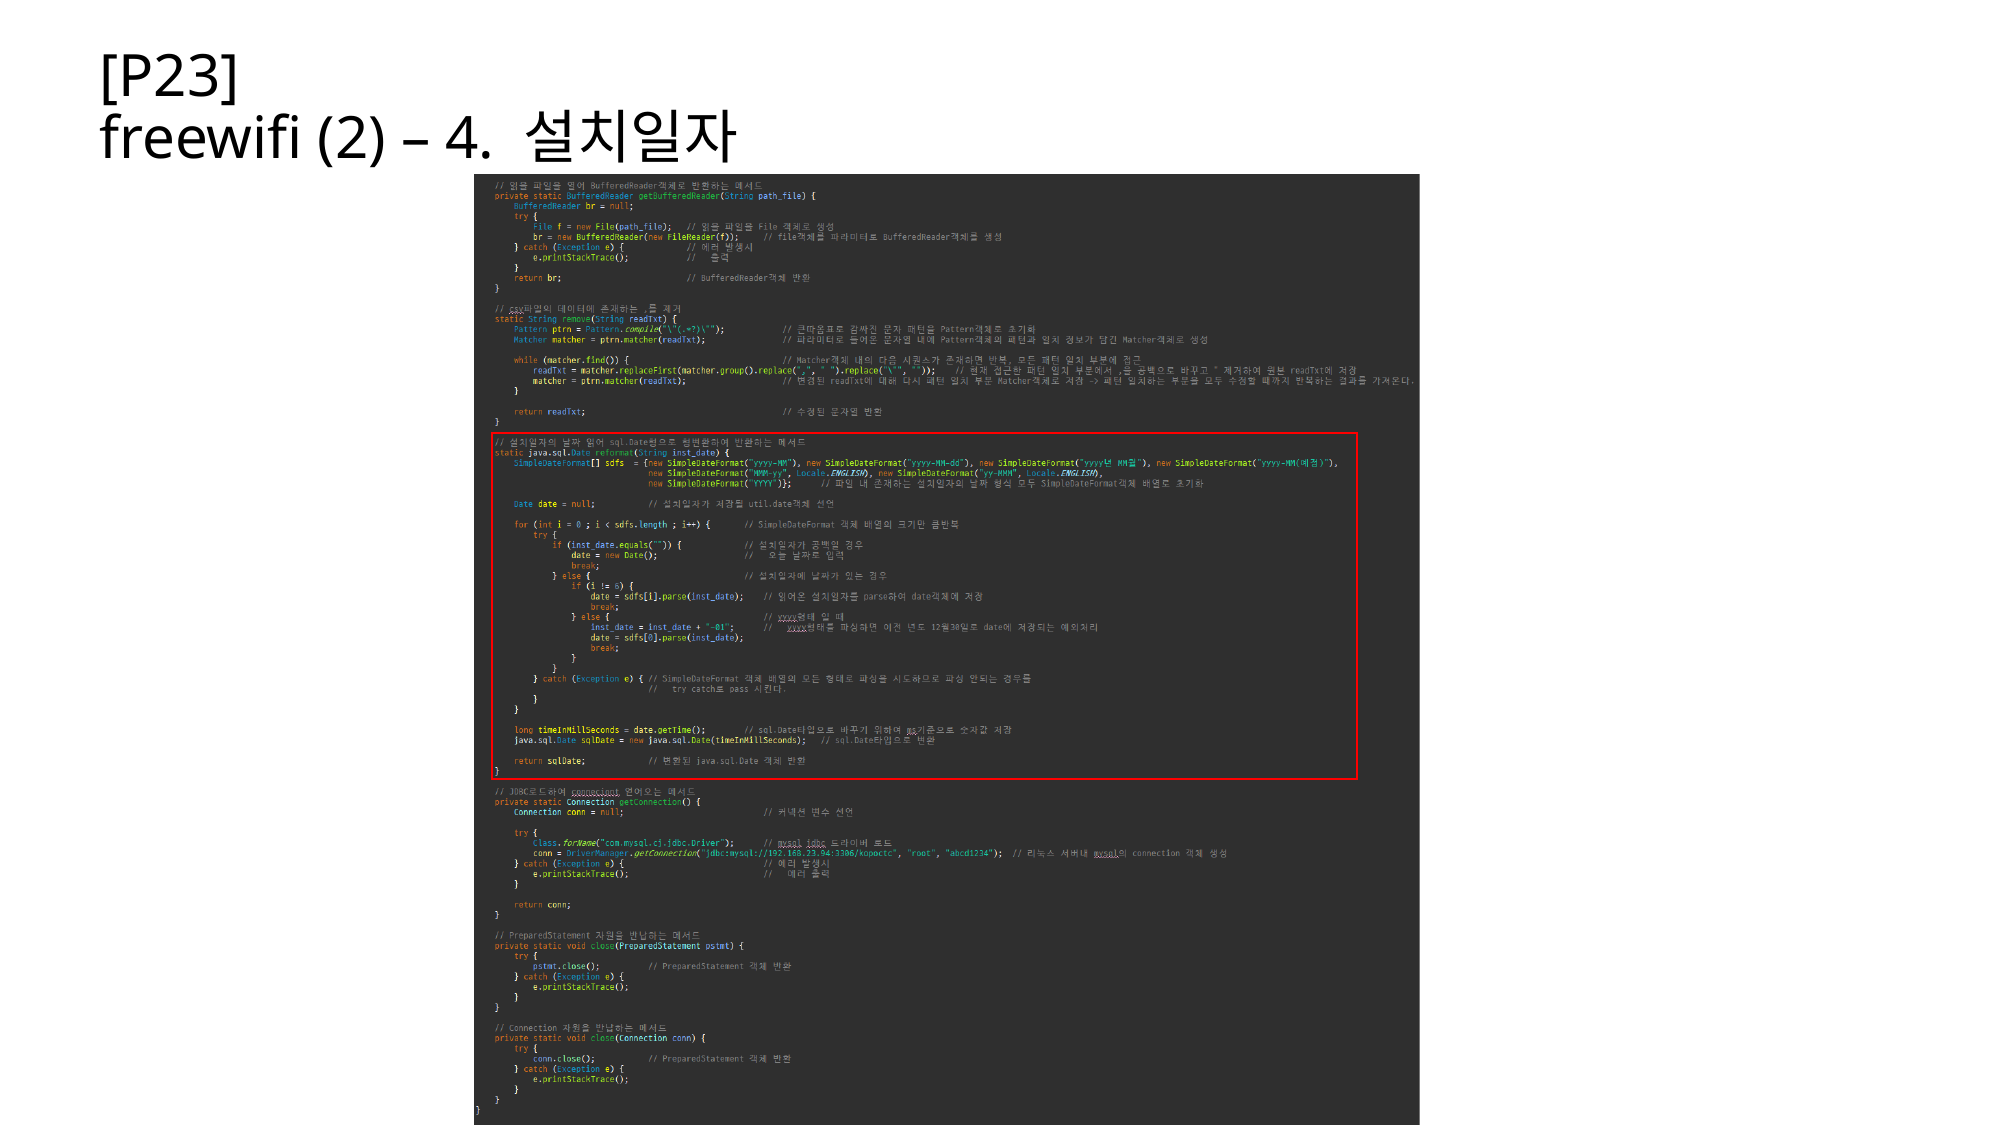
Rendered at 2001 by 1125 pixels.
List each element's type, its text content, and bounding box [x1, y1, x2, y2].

picture [474, 174, 1420, 1125]
text_box [P23] freewifi (2) – 4. 설치일자 [84, 0, 1810, 218]
